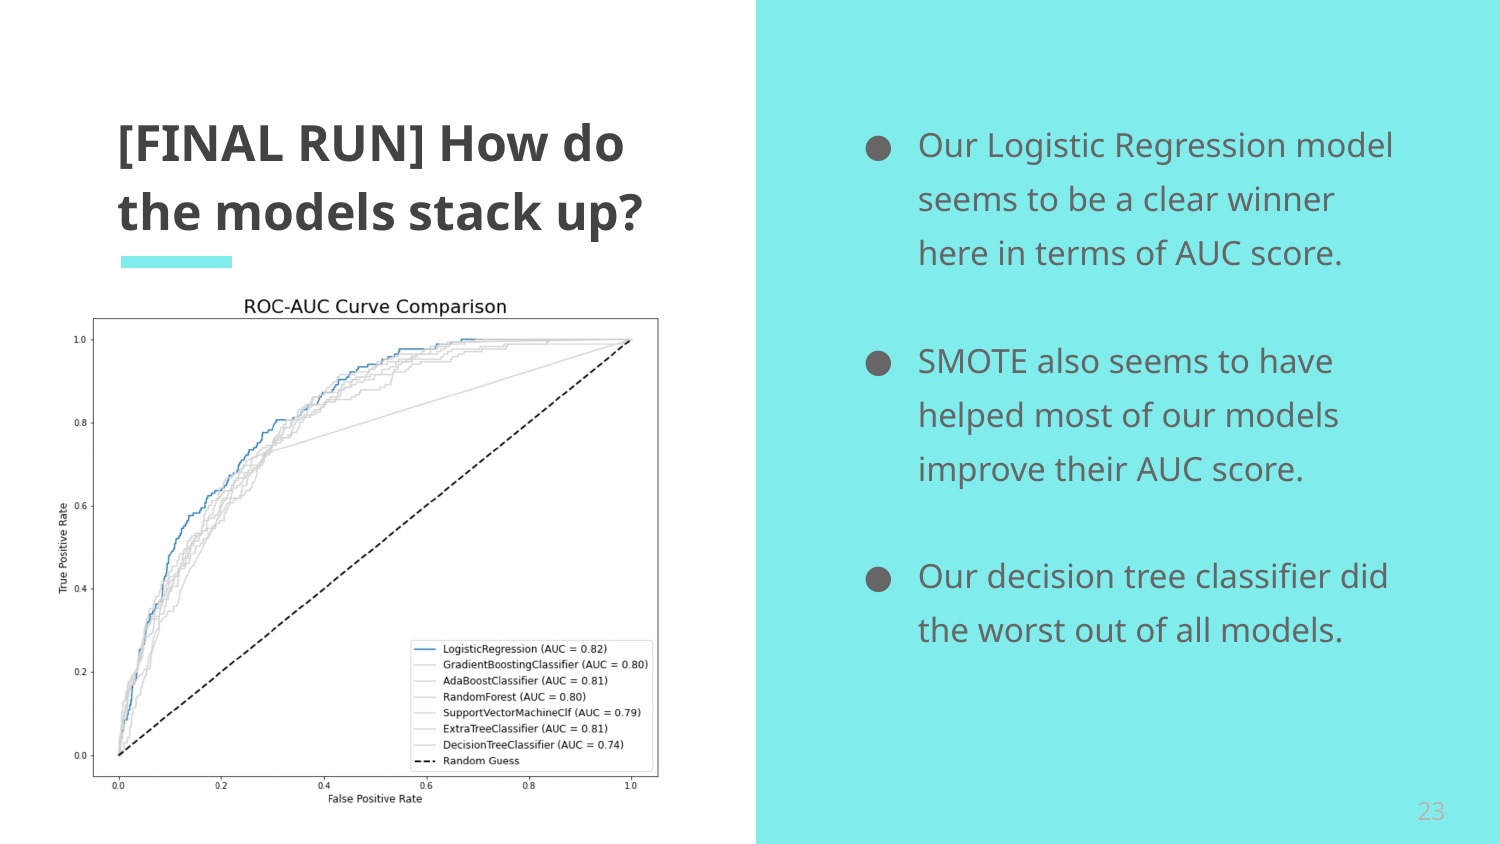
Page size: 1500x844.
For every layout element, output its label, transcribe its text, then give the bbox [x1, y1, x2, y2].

slide_number ‹#› [1402, 764, 1493, 830]
title [FINAL RUN] How do the models stack up? [102, 160, 689, 256]
subtitle Our Logistic Regression model seems to be a clear winner here in terms of AUC score. SMOTE also seems to have helped most of our models improve their AUC score. Our decision tree classifier did the worst out of all models. [828, 95, 1420, 748]
picture [46, 290, 727, 816]
